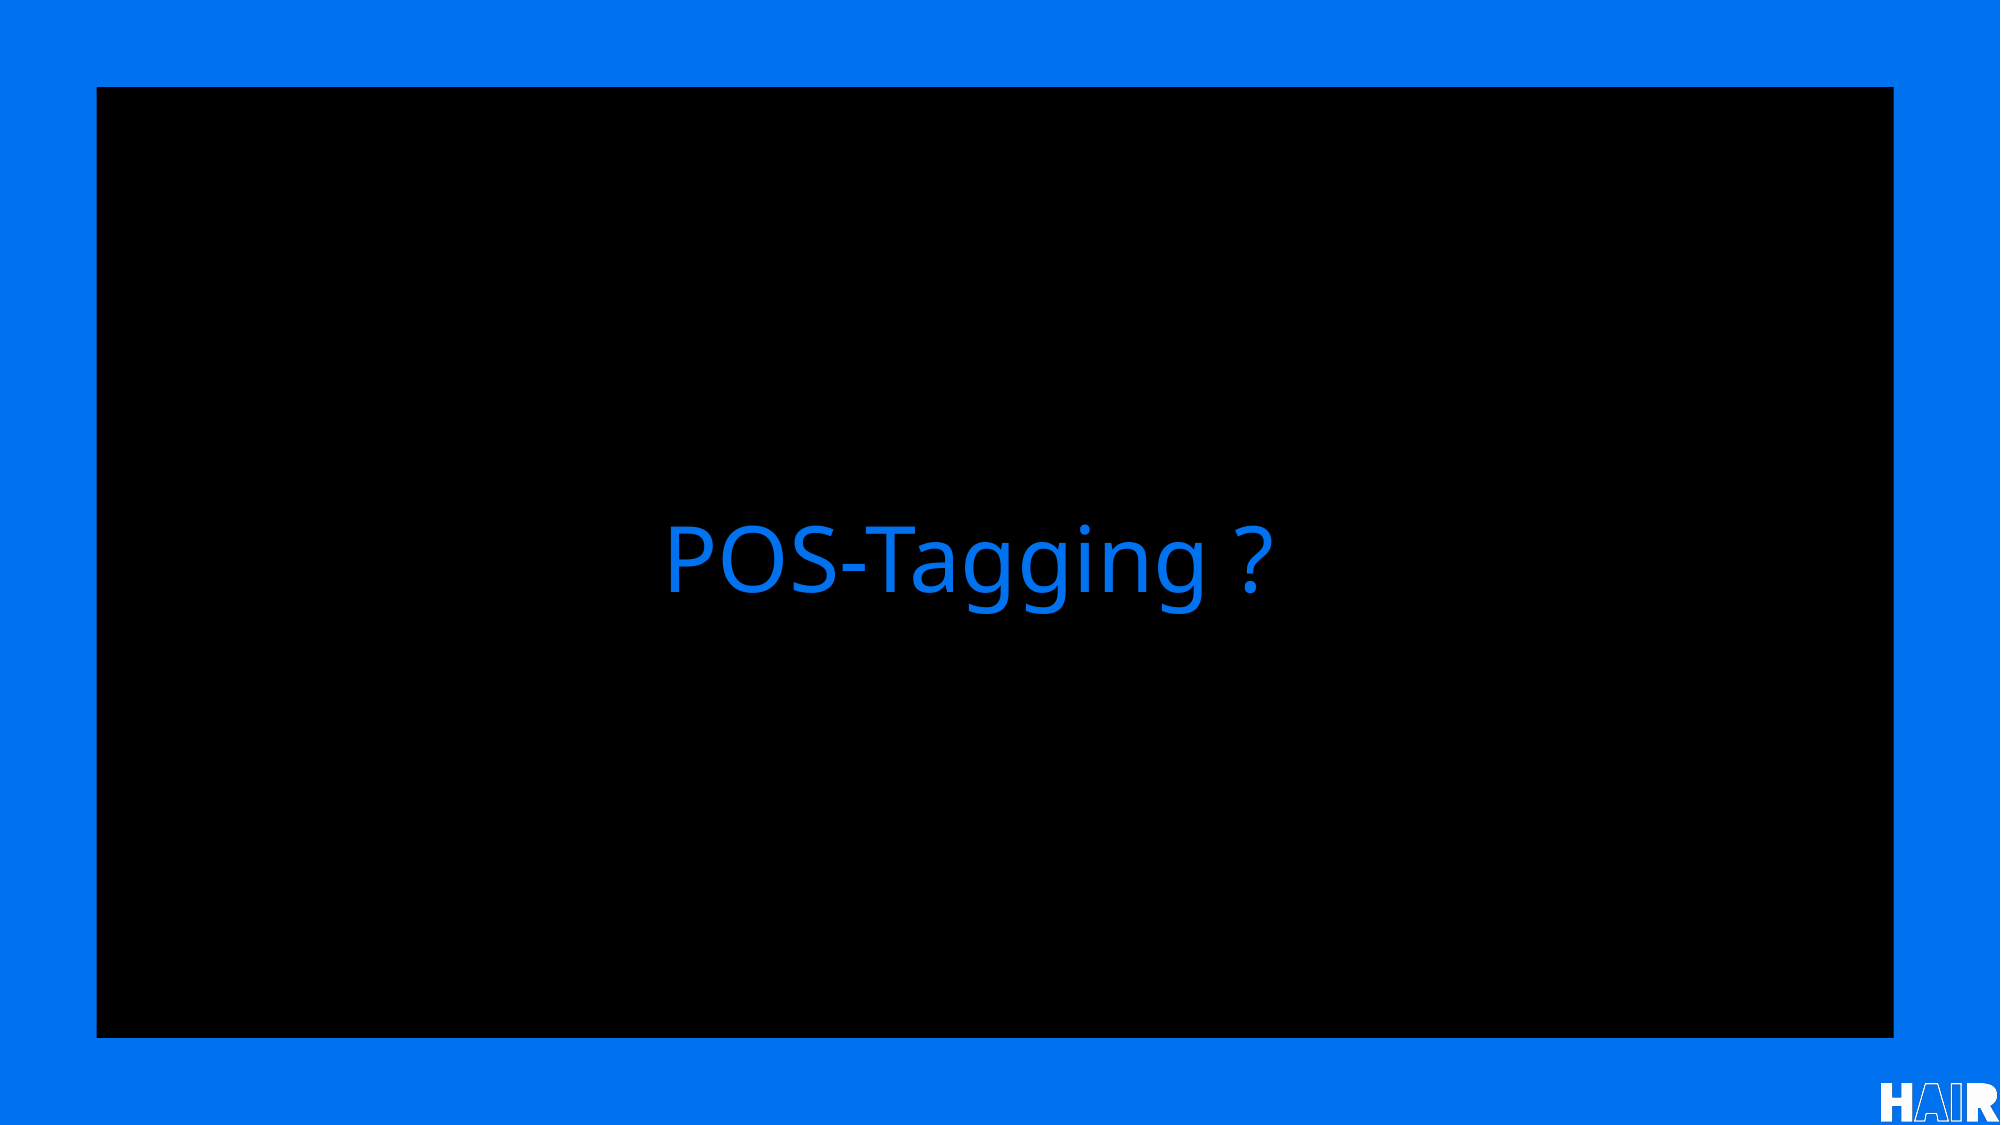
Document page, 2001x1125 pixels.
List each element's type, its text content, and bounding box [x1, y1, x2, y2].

text_box POS-Tagging ? [106, 453, 1832, 672]
picture [1881, 1083, 2000, 1122]
